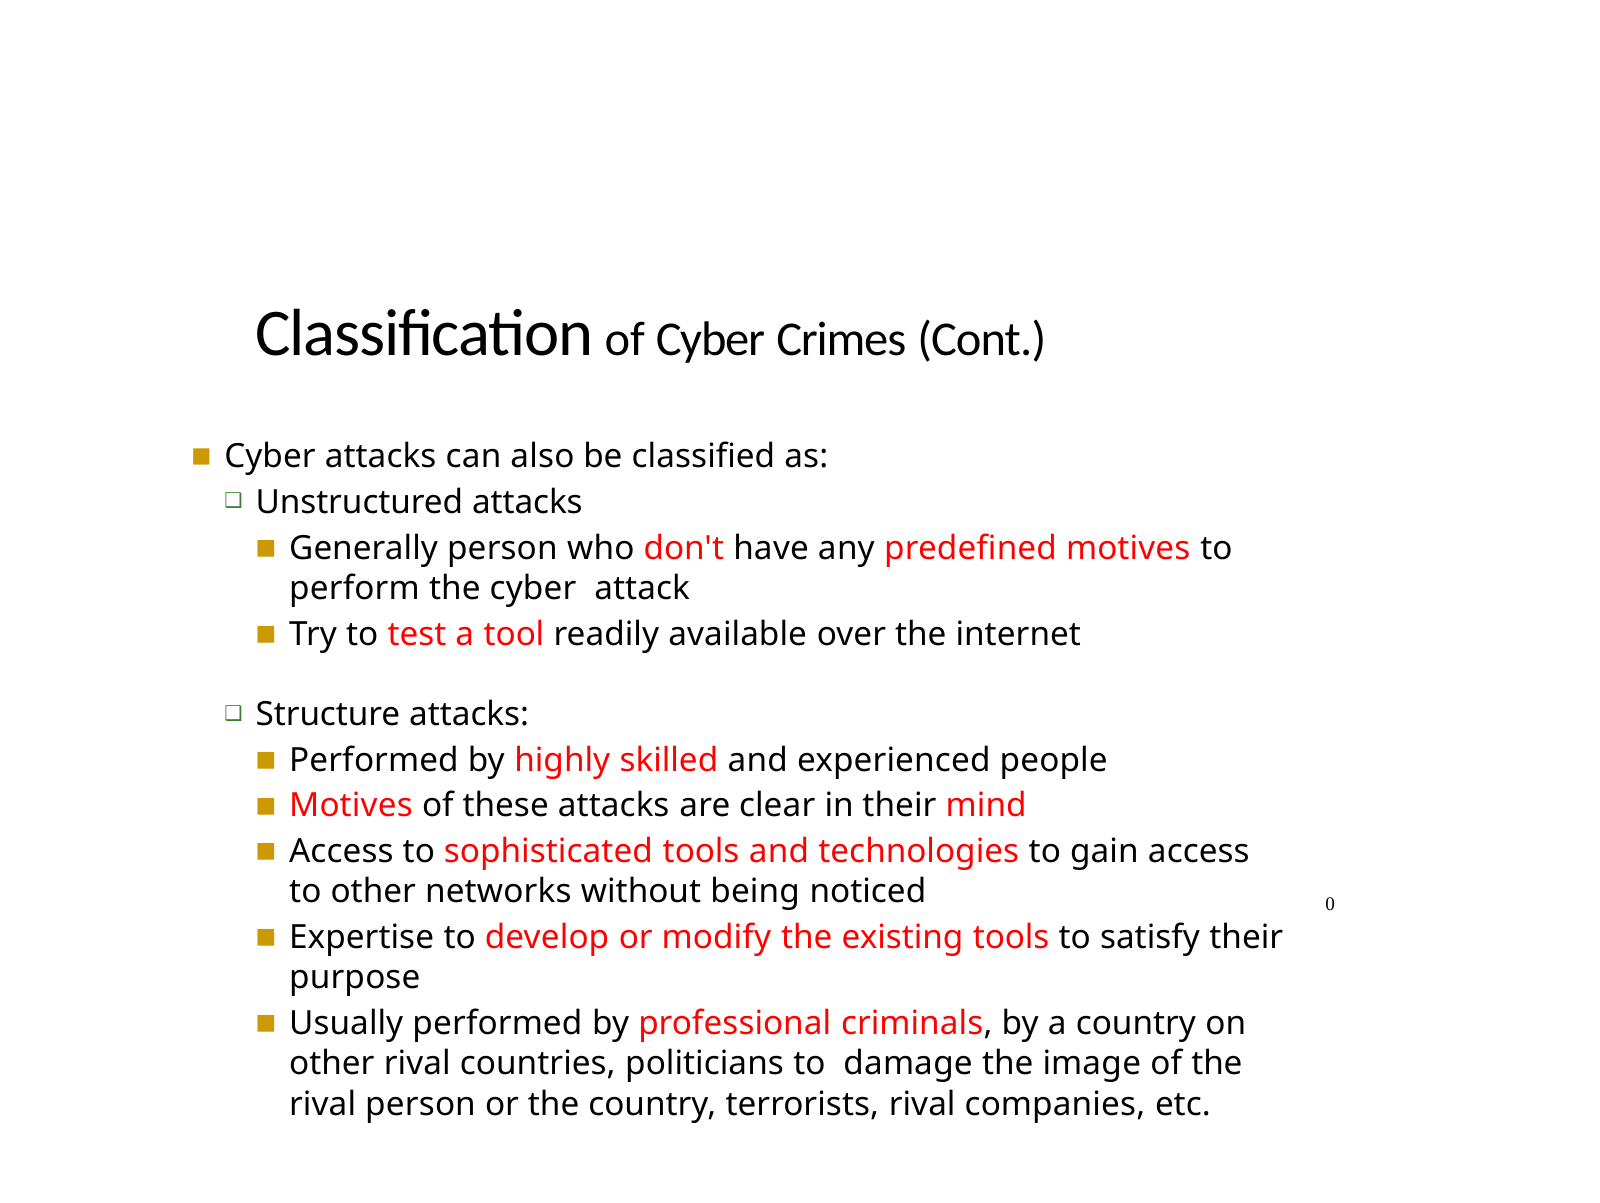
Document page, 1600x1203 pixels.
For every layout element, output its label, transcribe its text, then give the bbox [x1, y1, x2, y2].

title Classification of Cyber Crimes (Cont.) [254, 287, 1300, 425]
text_box Cyber attacks can also be classified as: Unstructured attacks Generally person who don't have any predefined motives to perform the cyber attack Try to test a tool readily available over the internet Structure attacks: Performed by highly skilled and experienced people Motives of these attacks are clear in their mind Access to sophisticated tools and technologies to gain access to other networks without being noticed Expertise to develop or modify the existing tools to satisfy their purpose Usually performed by professional criminals, by a country on other rival countries, politicians to damage the image of the rival person or the country, terrorists, rival companies, etc. [190, 425, 1346, 1123]
